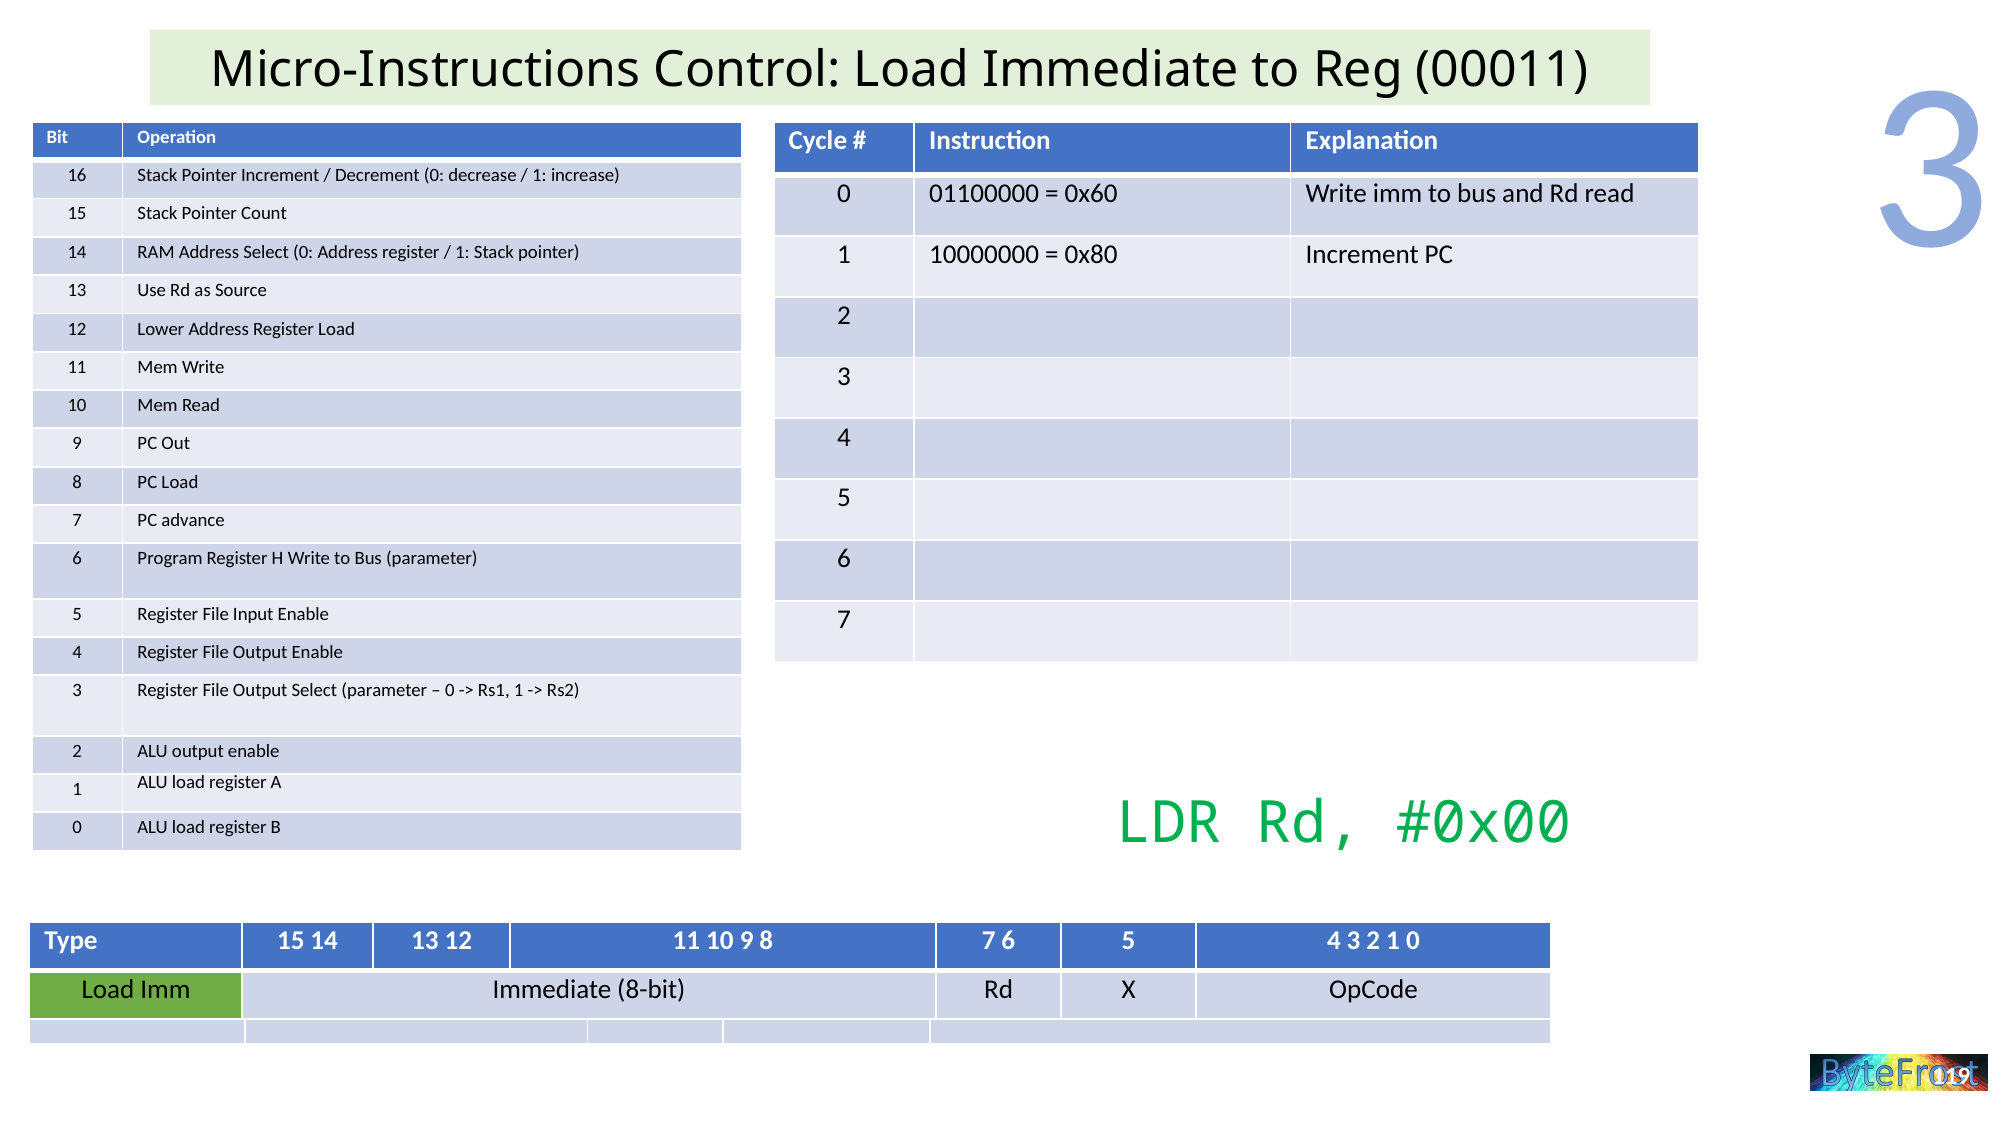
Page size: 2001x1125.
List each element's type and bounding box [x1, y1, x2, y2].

table_cell [937, 973, 1060, 1018]
table_cell [1062, 973, 1195, 1018]
table_header [915, 123, 1290, 172]
table_cell [775, 480, 913, 539]
table_cell [30, 973, 241, 1018]
table_cell [33, 238, 122, 274]
table_cell [243, 973, 935, 1018]
table_cell [123, 353, 741, 389]
table_cell [775, 541, 913, 600]
table_cell [915, 480, 1290, 539]
table_cell [1291, 541, 1698, 600]
table_cell [1197, 973, 1550, 1018]
table_cell [33, 468, 122, 504]
table_header [1062, 923, 1195, 968]
table_cell [931, 1020, 1550, 1043]
table_cell [33, 737, 122, 773]
table_cell [123, 276, 741, 313]
table_cell [123, 638, 741, 674]
table_header [1291, 123, 1698, 172]
table_cell [123, 676, 741, 735]
table_cell [33, 676, 122, 735]
table_header [775, 123, 913, 172]
table_cell [123, 600, 741, 636]
table_cell [123, 813, 741, 850]
table_cell [588, 1020, 722, 1043]
table_header [937, 923, 1060, 968]
table_header [511, 923, 935, 968]
table_cell [123, 737, 741, 773]
table_cell [33, 600, 122, 636]
table_cell [33, 506, 122, 542]
table_cell [915, 602, 1290, 661]
text_box [1535, 1044, 1986, 1105]
table_header [374, 923, 509, 968]
table_header [1197, 923, 1550, 968]
table_cell [775, 358, 913, 417]
table_cell [123, 238, 741, 274]
table_header [33, 123, 122, 157]
table_cell [123, 163, 741, 198]
title [150, 29, 1650, 105]
table_cell [1291, 358, 1698, 417]
table_header [123, 123, 741, 157]
table_cell [915, 237, 1290, 296]
table_cell [33, 199, 122, 236]
table_cell [1291, 178, 1698, 235]
table_cell [123, 468, 741, 504]
table_cell [724, 1020, 929, 1043]
table_cell [915, 358, 1290, 417]
table_cell [915, 419, 1290, 478]
table_cell [123, 314, 741, 351]
table_cell [33, 544, 122, 598]
table_cell [33, 813, 122, 850]
table_cell [775, 237, 913, 296]
table_cell [33, 775, 122, 811]
table_cell [33, 429, 122, 466]
table_cell [915, 178, 1290, 235]
table_cell [33, 353, 122, 389]
table_cell [775, 298, 913, 357]
table_cell [1291, 298, 1698, 357]
table_header [30, 923, 241, 968]
table_cell [33, 163, 122, 198]
picture [1810, 1054, 1988, 1091]
table_cell [123, 199, 741, 236]
table_cell [30, 1020, 244, 1043]
table_cell [1291, 480, 1698, 539]
table_cell [775, 419, 913, 478]
table_cell [775, 602, 913, 661]
table_cell [33, 638, 122, 674]
table_cell [1291, 602, 1698, 661]
table_cell [123, 506, 741, 542]
text_box [1855, 0, 2000, 303]
table_cell [1291, 419, 1698, 478]
table_cell [246, 1020, 587, 1043]
table_cell [775, 178, 913, 235]
table_cell [33, 314, 122, 351]
table_cell [123, 544, 741, 598]
table_cell [123, 429, 741, 466]
table_cell [123, 391, 741, 427]
table_cell [915, 298, 1290, 357]
table_cell [123, 775, 741, 811]
table_cell [1291, 237, 1698, 296]
text_box [1066, 776, 1587, 862]
table_cell [915, 541, 1290, 600]
table_header [243, 923, 372, 968]
table_cell [33, 276, 122, 313]
table_cell [33, 391, 122, 427]
